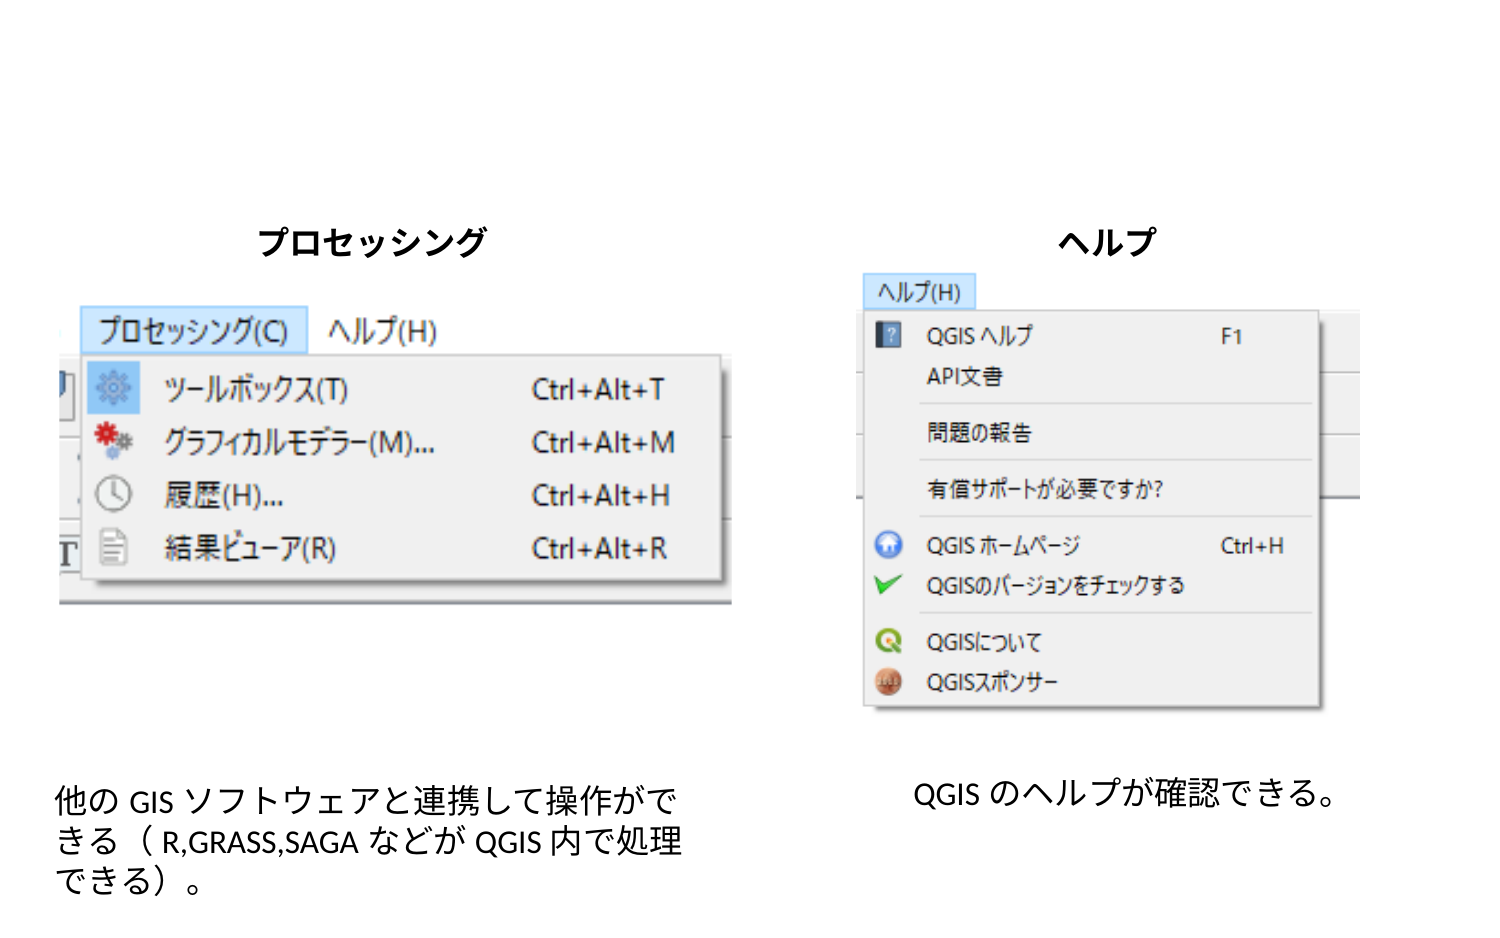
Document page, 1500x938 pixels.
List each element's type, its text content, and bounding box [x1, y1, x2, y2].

picture [59, 301, 732, 610]
text_box ヘルプ [1043, 214, 1173, 268]
text_box プロセッシング [241, 214, 504, 270]
picture [856, 268, 1360, 747]
text_box QGISのヘルプが確認できる。 [898, 765, 1342, 820]
text_box 他のGISソフトウェアと連携して操作ができる（R,GRASS,SAGAなどがQGIS内で処理できる）。 [40, 772, 706, 908]
